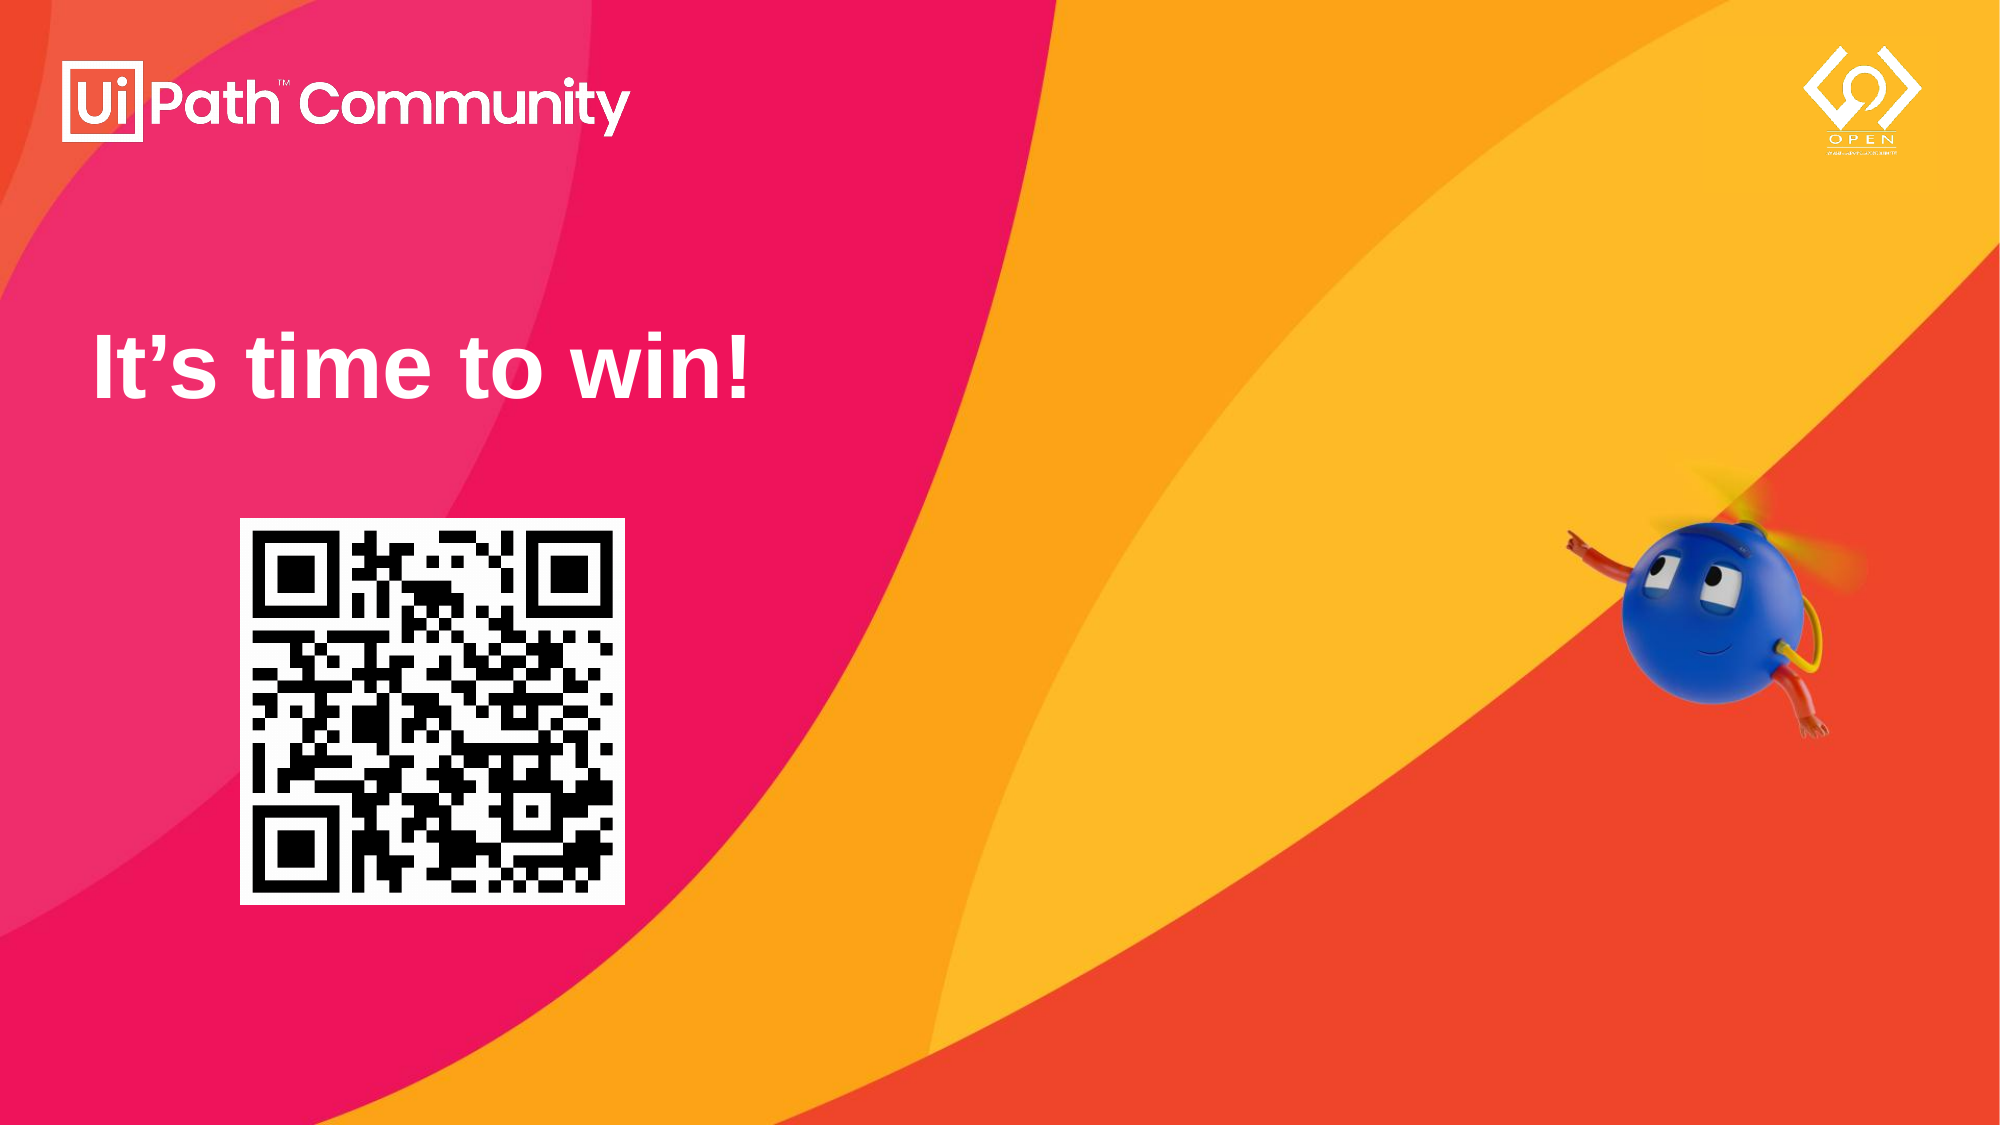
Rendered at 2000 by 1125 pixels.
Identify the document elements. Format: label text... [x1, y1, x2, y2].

title It’s time to win! [91, 199, 1534, 417]
picture [0, 0, 2000, 1125]
